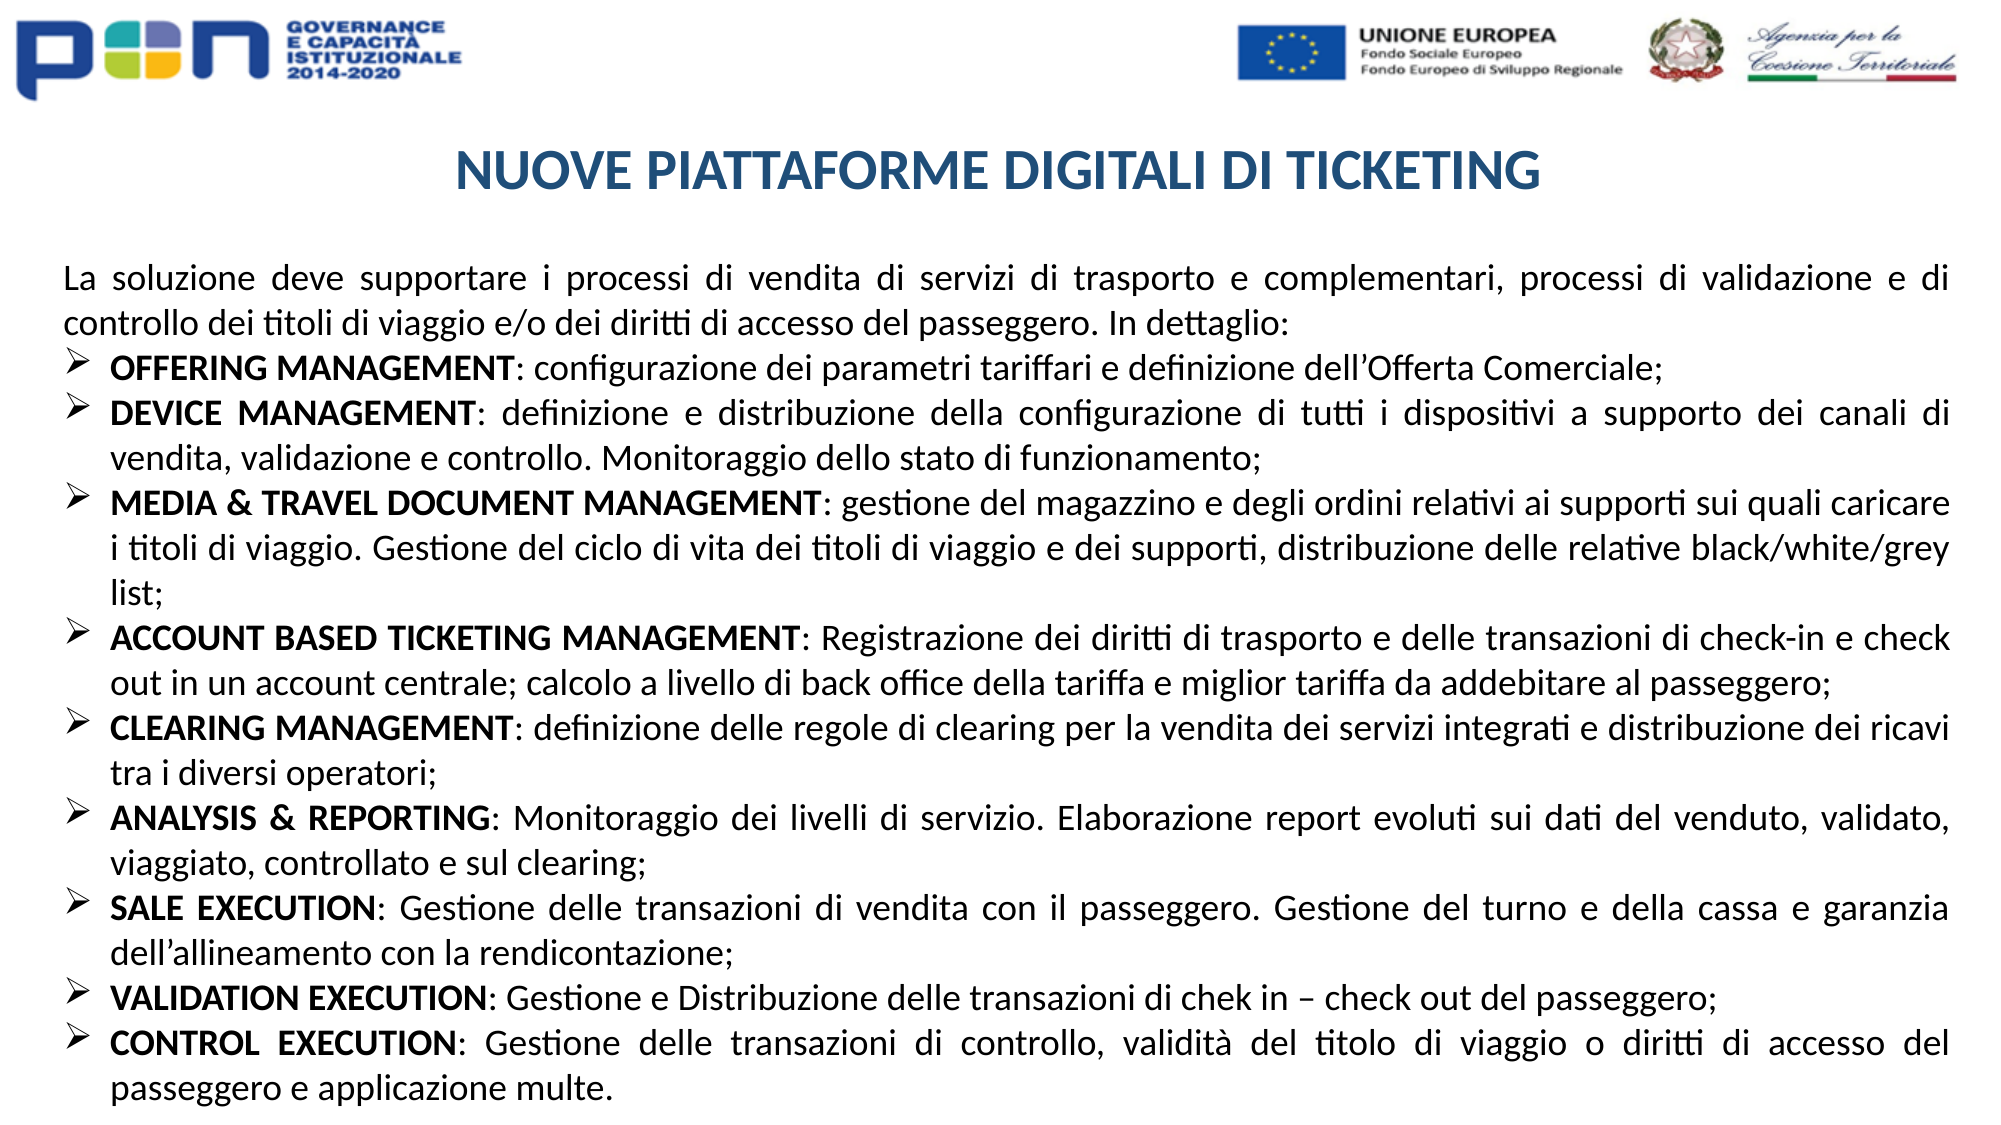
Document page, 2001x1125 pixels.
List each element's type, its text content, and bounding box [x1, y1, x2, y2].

text_box NUOVE PIATTAFORME DIGITALI DI TICKETING [30, 107, 1967, 228]
text_box La soluzione deve supportare i processi di vendita di servizi di trasporto e complementari, processi di validazione e di controllo dei titoli di viaggio e/o dei diritti di accesso del passeggero. In dettaglio: OFFERING MANAGEMENT: configurazione dei parametri tariffari e definizione dell’Offerta Comerciale; DEVICE MANAGEMENT: definizione e distribuzione della configurazione di tutti i dispositivi a supporto dei canali di vendita, validazione e controllo. Monitoraggio dello stato di funzionamento; MEDIA & TRAVEL DOCUMENT MANAGEMENT: gestione del magazzino e degli ordini relativi ai supporti sui quali caricare i titoli di viaggio. Gestione del ciclo di vita dei titoli di viaggio e dei supporti, distribuzione delle relative black/white/grey list; ACCOUNT BASED TICKETING MANAGEMENT: Registrazione dei diritti di trasporto e delle transazioni di check-in e check out in un account centrale; calcolo a livello di back office della tariffa e miglior tariffa da addebitare al passeggero; CLEARING MANAGEMENT: definizione delle regole di clearing per la vendita dei servizi integrati e distribuzione dei ricavi tra i diversi operatori; ANALYSIS & REPORTING: Monitoraggio dei livelli di servizio. Elaborazione report evoluti sui dati del venduto, validato, viaggiato, controllato e sul clearing; SALE EXECUTION: Gestione delle transazioni di vendita con il passeggero. Gestione del turno e della cassa e garanzia dell’allineamento con la rendicontazione; VALIDATION EXECUTION: Gestione e Distribuzione delle transazioni di chek in – check out del passeggero; CONTROL EXECUTION: Gestione delle transazioni di controllo, validità del titolo di viaggio o diritti di accesso del passeggero e applicazione multe. [48, 245, 1967, 1116]
picture [0, 9, 1967, 107]
